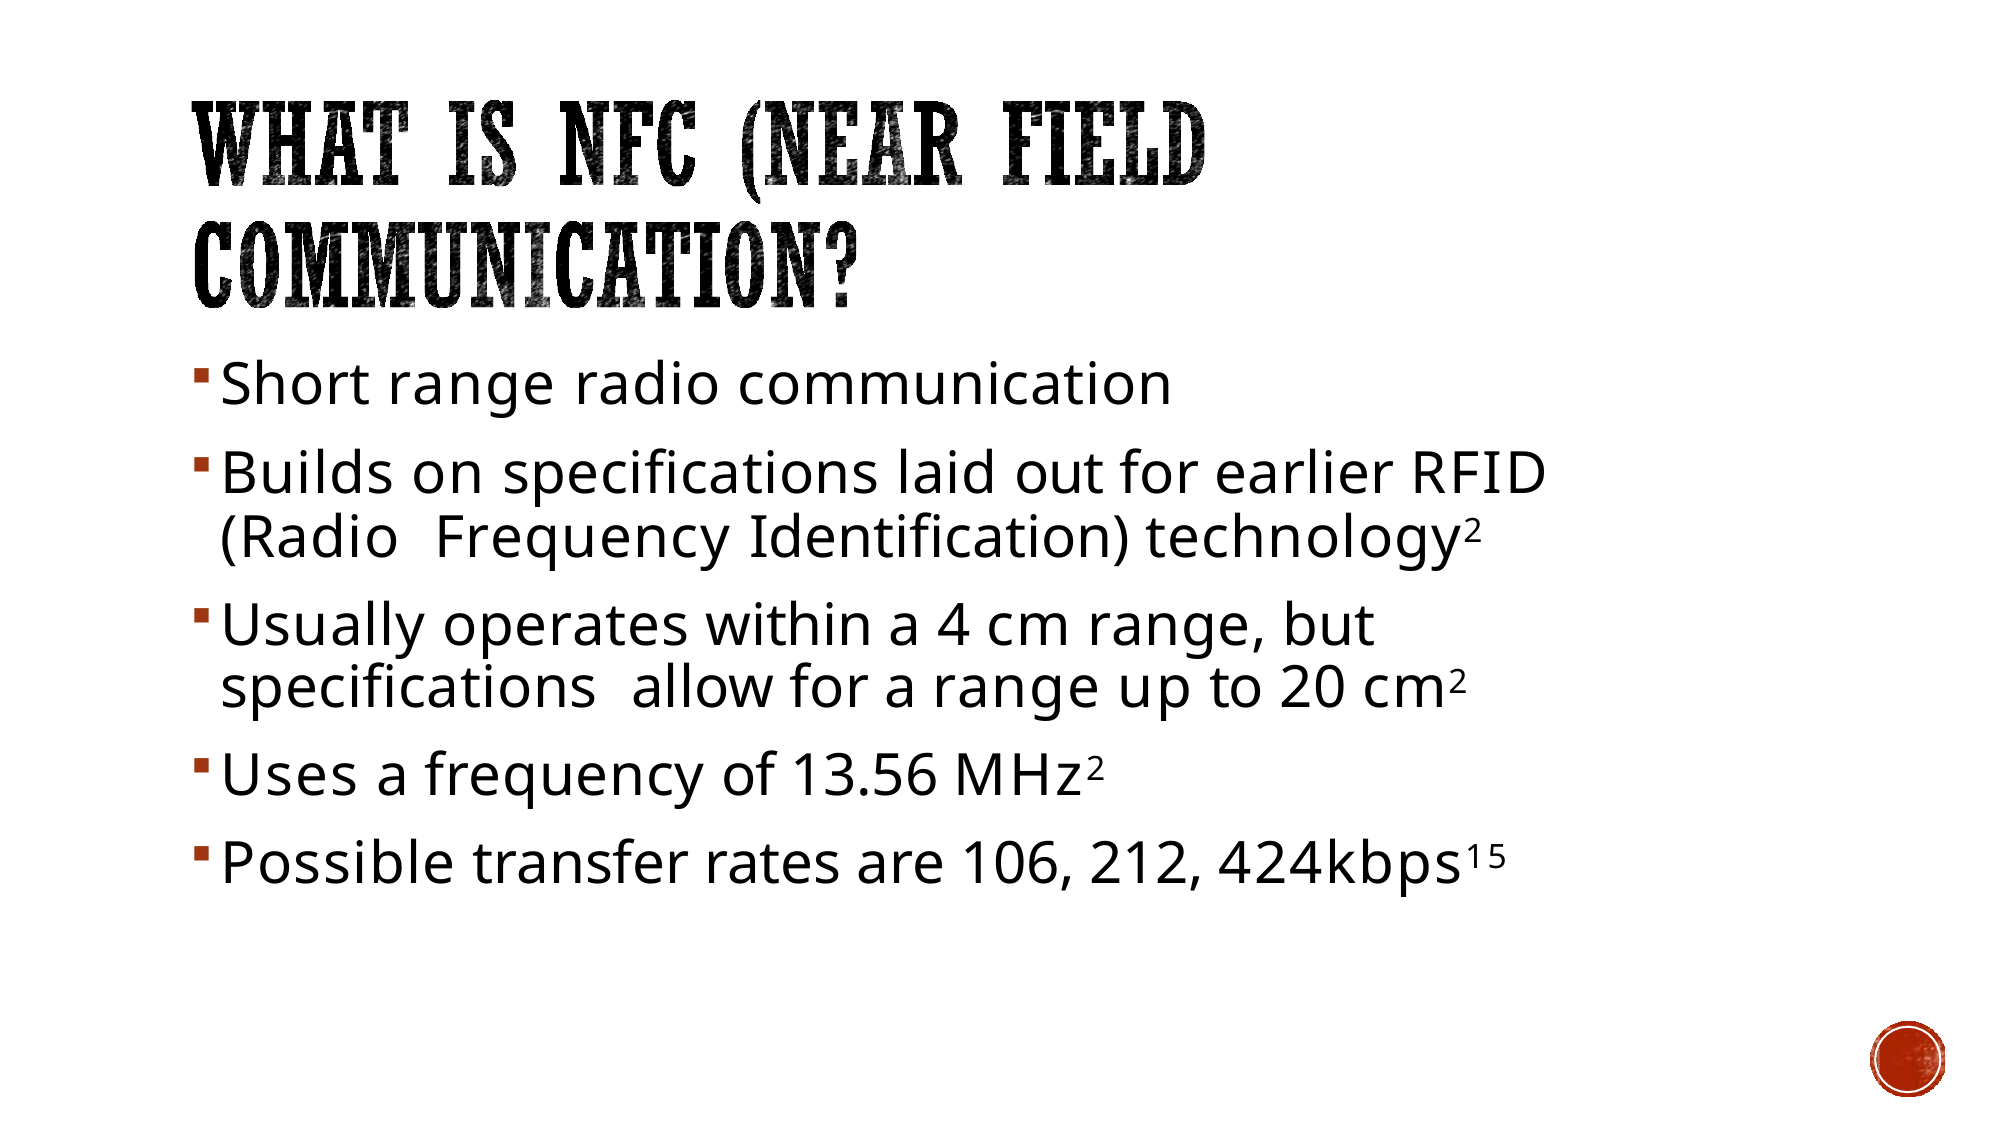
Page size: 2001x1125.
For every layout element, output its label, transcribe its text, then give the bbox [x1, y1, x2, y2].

text_box Short range radio communication Builds on specifications laid out for earlier RFID (Radio Frequency Identification) technology2 Usually operates within a 4 cm range, but specifications allow for a range up to 20 cm2 Uses a frequency of 13.56 MHz2 Possible transfer rates are 106, 212, 424kbps15 [184, 326, 1703, 895]
picture [1870, 1021, 1946, 1097]
text_box [191, 100, 1205, 204]
text_box [194, 221, 857, 308]
